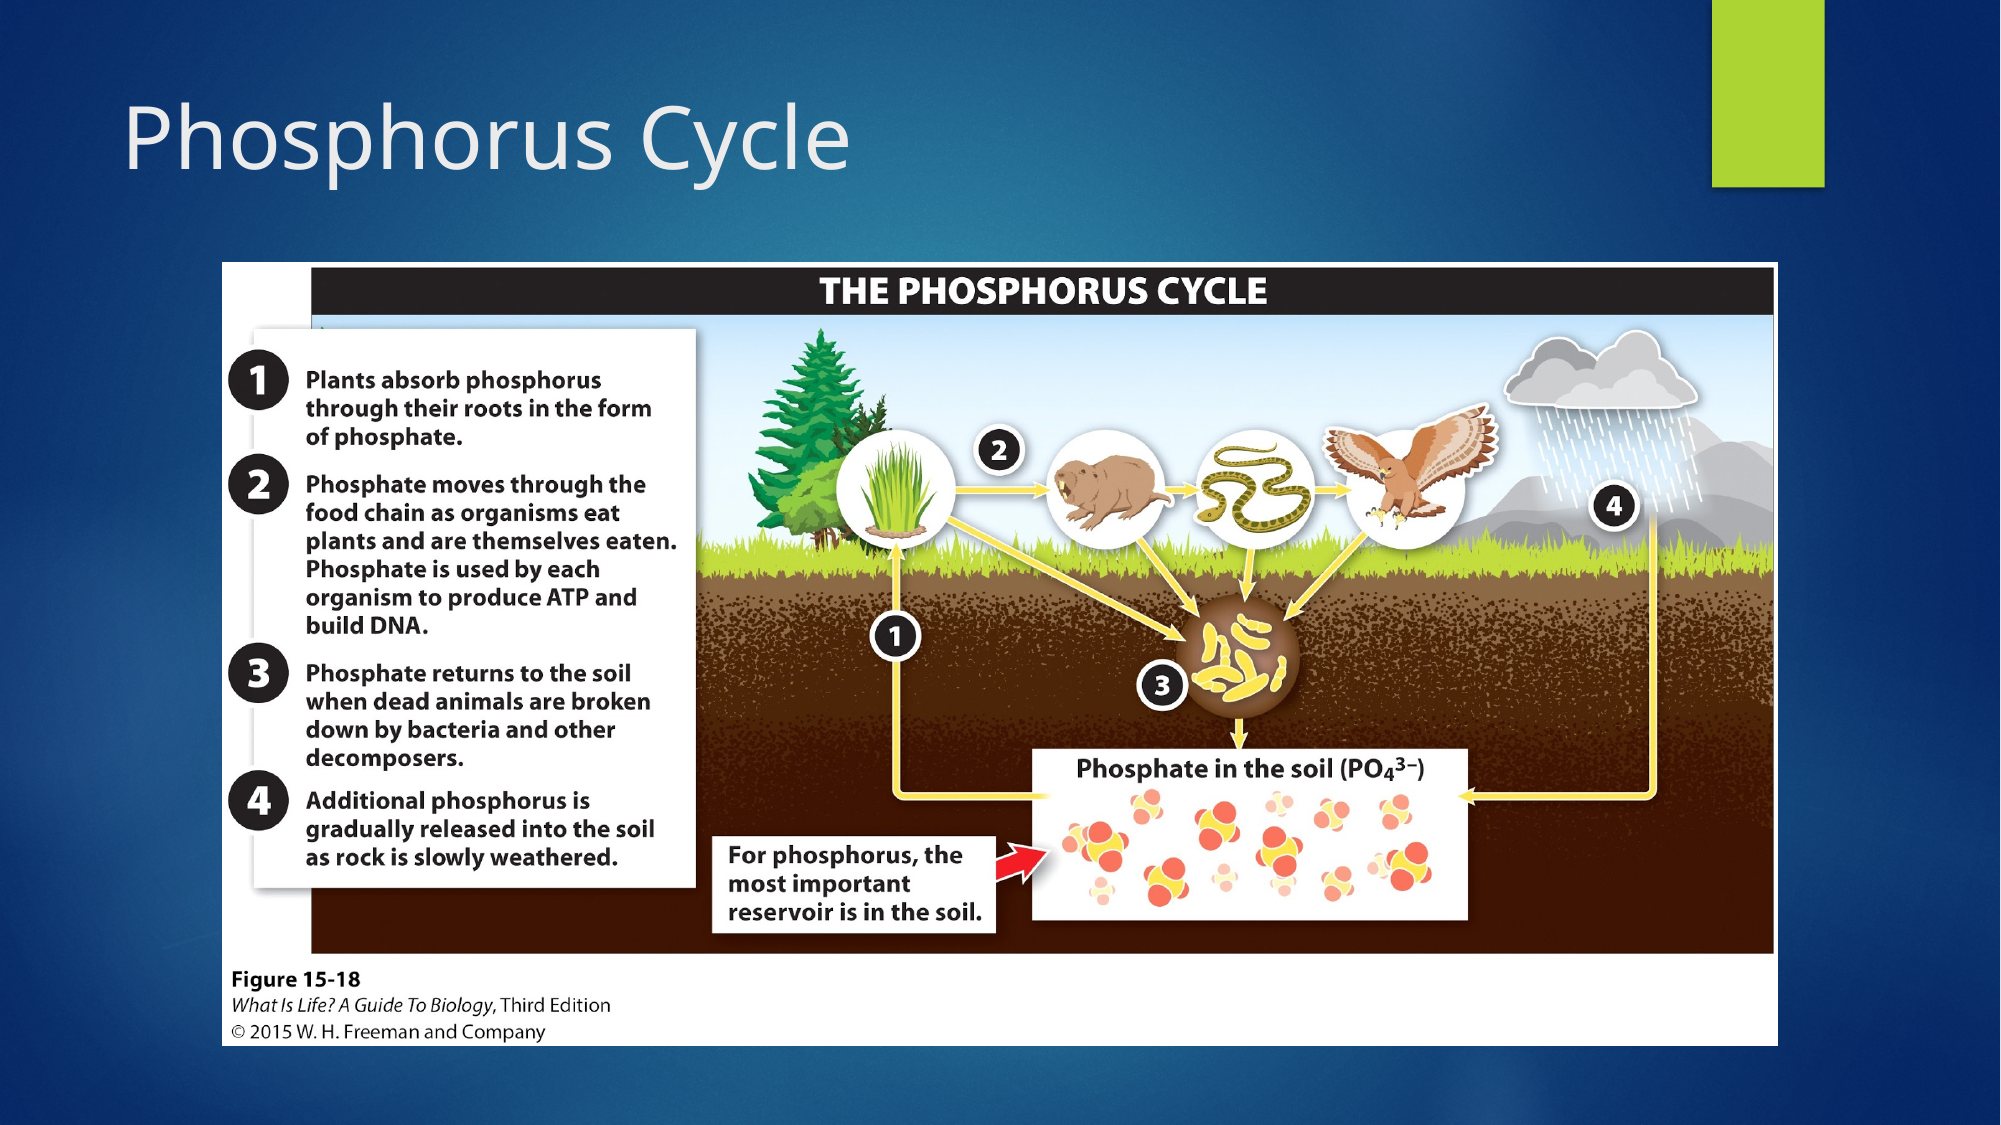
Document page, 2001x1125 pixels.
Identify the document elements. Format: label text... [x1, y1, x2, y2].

picture [0, 0, 2001, 1125]
title Phosphorus Cycle [106, 74, 1649, 304]
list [222, 262, 1778, 1046]
